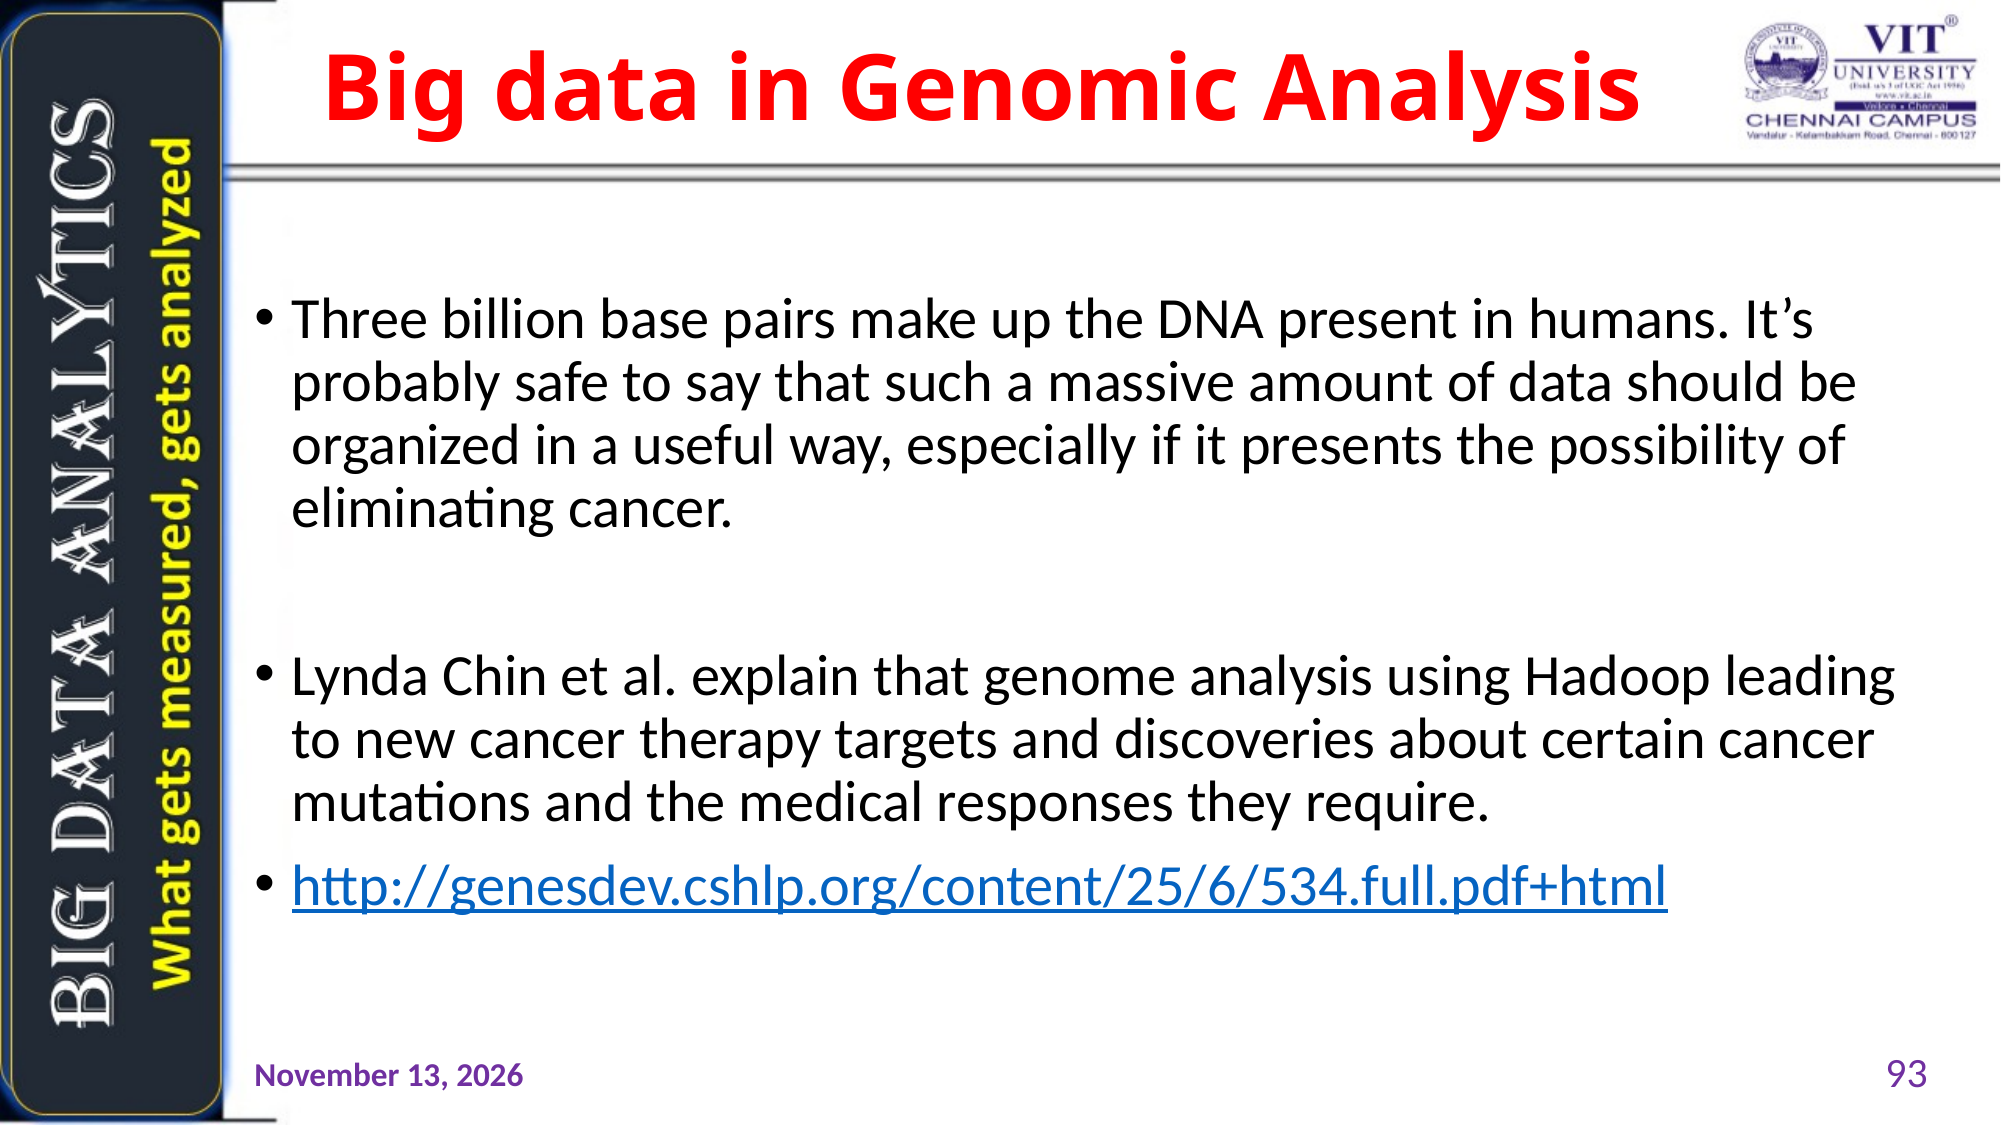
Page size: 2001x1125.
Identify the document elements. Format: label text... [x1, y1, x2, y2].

slide_number 93 [1778, 1040, 1943, 1103]
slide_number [239, 1042, 588, 1103]
title Big data in Genomic Analysis [239, 16, 1725, 167]
picture [0, 0, 2001, 1125]
list Three billion base pairs make up the DNA present in humans. It’s probably safe to say that such a massive amount of data should be organized in a useful way, especially if it presents the possibility of eliminating cancer. Lynda Chin et al. explain that genome analysis using Hadoop leading to new cancer therapy targets and discoveries about certain cancer mutations and the medical responses they require. http://genesdev.cshlp.org/content/25/6/534.full.pdf+html [239, 280, 1965, 1017]
